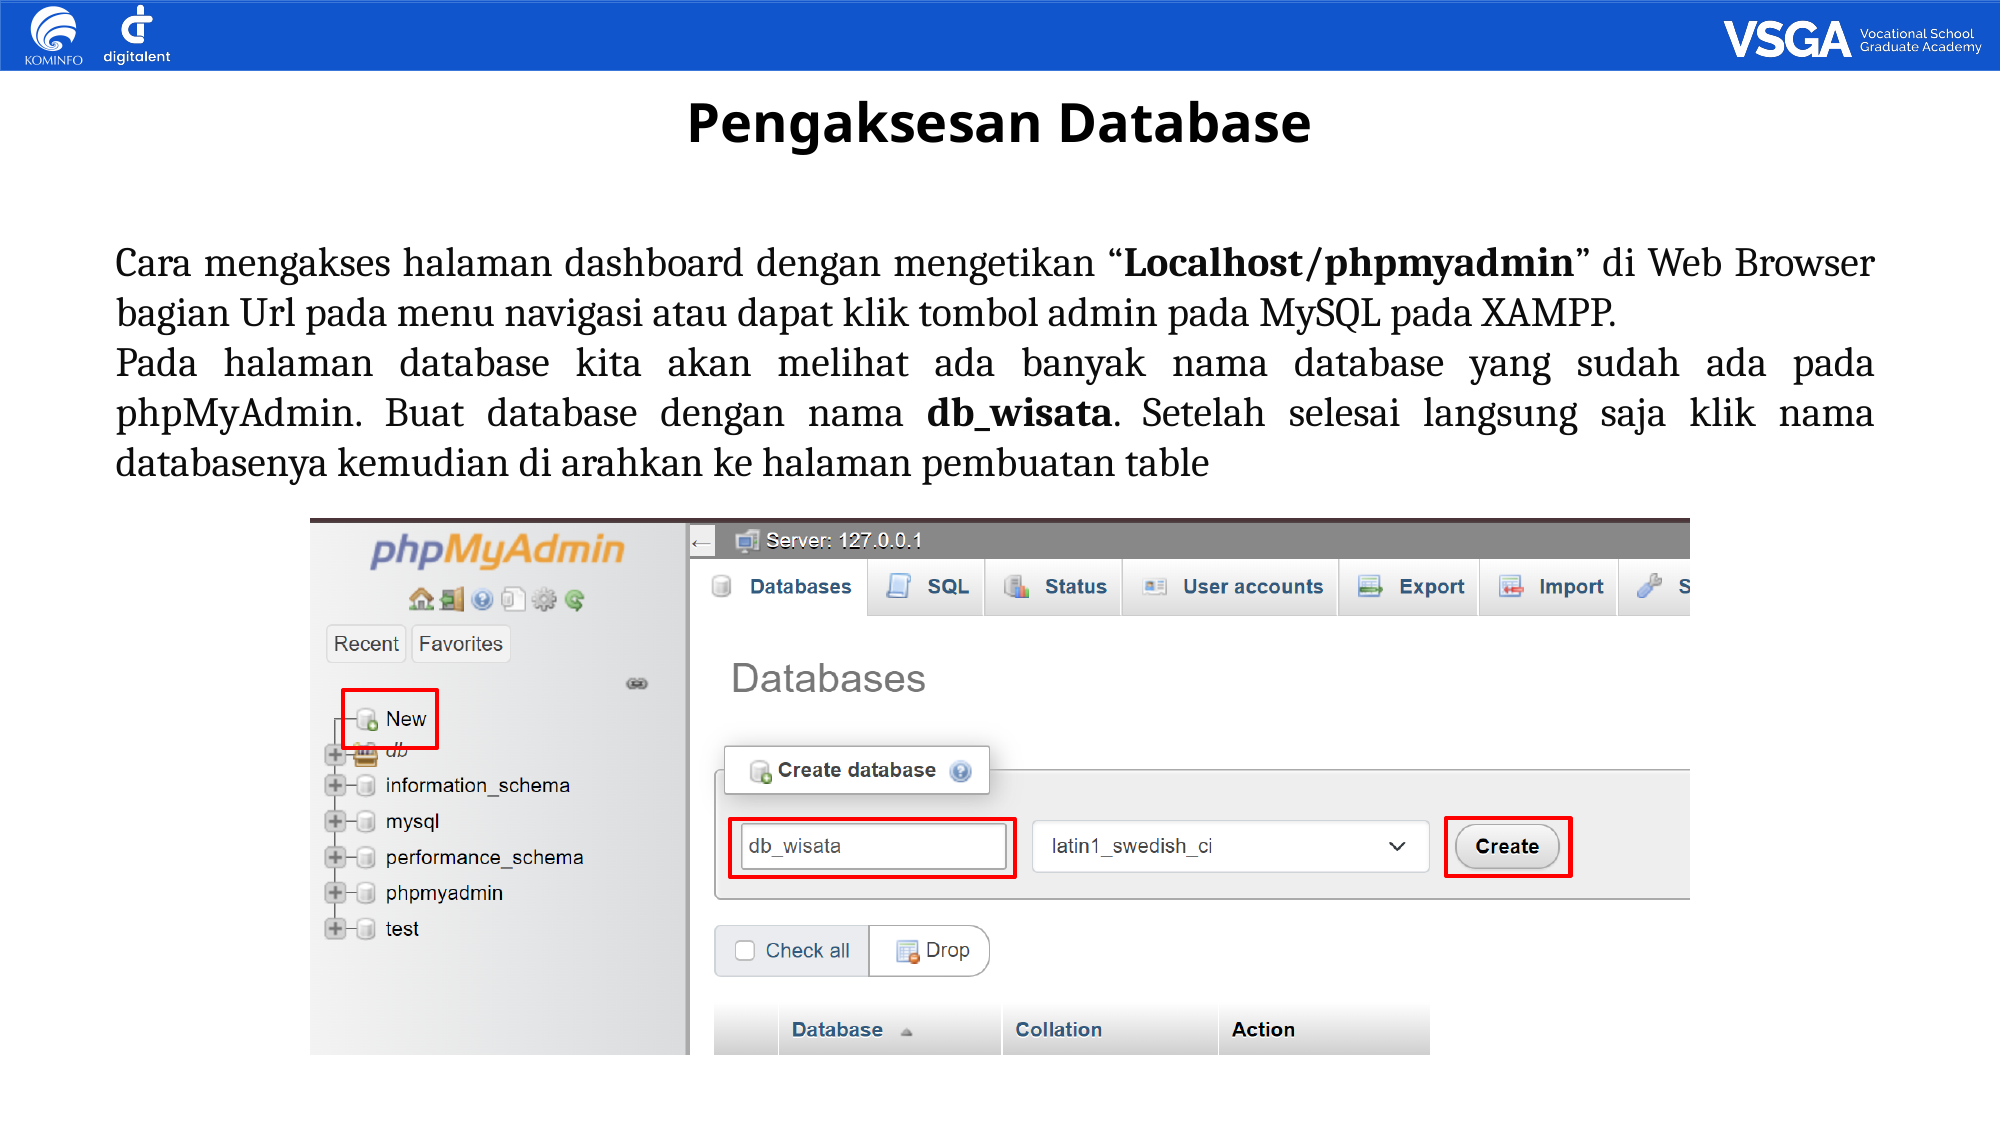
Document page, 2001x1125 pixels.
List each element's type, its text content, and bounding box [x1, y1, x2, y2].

text_box Cara mengakses halaman dashboard dengan mengetikan “Localhost/phpmyadmin” di Web Browser bagian Url pada menu navigasi atau dapat klik tombol admin pada MySQL pada XAMPP. Pada halaman database kita akan melihat ada banyak nama database yang sudah ada pada phpMyAdmin. Buat database dengan nama db_wisata. Setelah selesai langsung saja klik nama databasenya kemudian di arahkan ke halaman pembuatan table [100, 219, 1891, 500]
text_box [309, 518, 1691, 1056]
text_box Pengaksesan Database [109, 92, 1891, 162]
picture [100, 0, 175, 69]
text_box [178, 2, 1701, 71]
picture [1703, 0, 2001, 113]
text_box [0, 2, 7, 71]
picture [12, 0, 96, 78]
